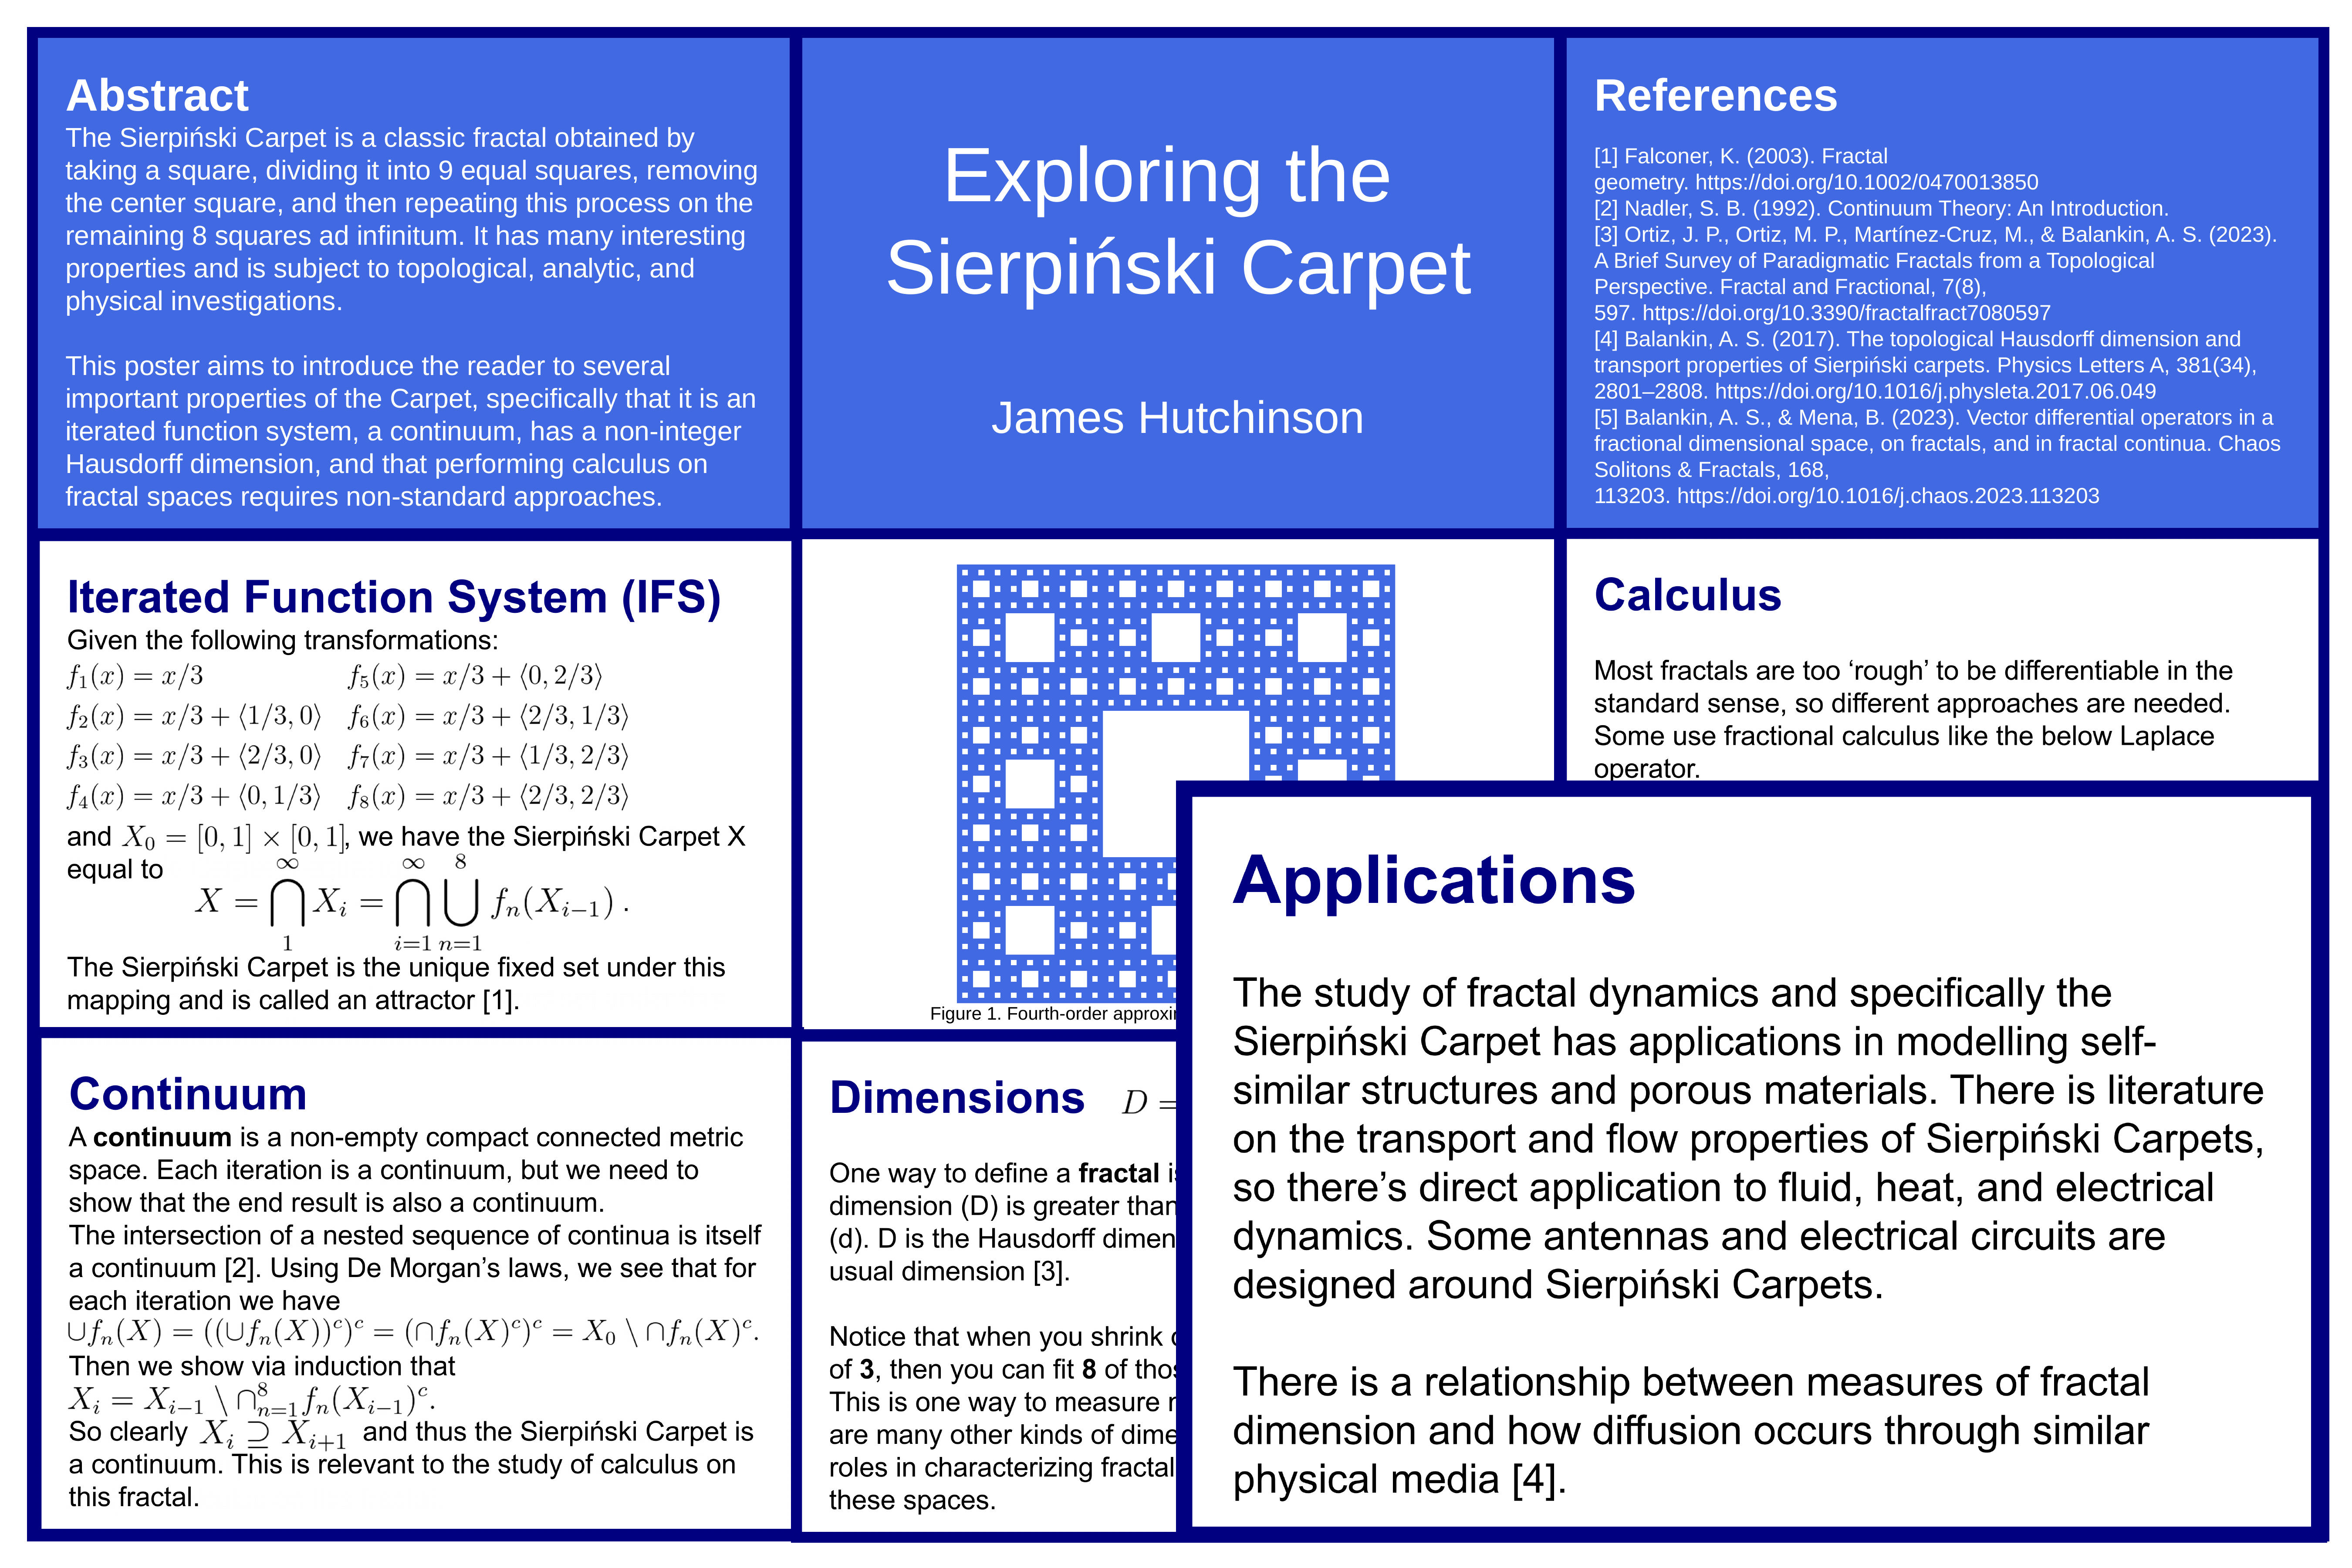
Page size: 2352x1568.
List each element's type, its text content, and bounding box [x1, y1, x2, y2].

picture [28, 527, 2330, 1543]
text_box [802, 534, 1556, 1030]
text_box Exploring the Sierpiński Carpet James Hutchinson [796, 32, 1560, 534]
text_box Figure 1. Fourth-order approximation of the Sierpiński Carpet [923, 998, 1176, 1027]
text_box References [1] Falconer, K. (2003). Fractal geometry. https://doi.org/10.1002/0470013850 [2] Nadler, S. B. (1992). Continuum Theory: An Introduction. [3] Ortiz, J. P., Ortiz, M. P., Martínez-Cruz, M., & Balankin, A. S. (2023). A Brief Survey of Paradigmatic Fractals from a Topological Perspective. Fractal and Fractional, 7(8), 597. https://doi.org/10.3390/fractalfract7080597 [4] Balankin, A. S. (2017). The topological Hausdorff dimension and transport properties of Sierpiński carpets. Physics Letters A, 381(34), 2801–2808. https://doi.org/10.1016/j.physleta.2017.06.049 [5] Balankin, A. S., & Mena, B. (2023). Vector differential operators in a fractional dimensional space, on fractals, and in fractal continua. Chaos Solitons & Fractals, 168, 113203. https://doi.org/10.1016/j.chaos.2023.113203 [1561, 32, 2325, 527]
text_box Abstract The Sierpiński Carpet is a classic fractal obtained by taking a square, dividing it into 9 equal squares, removing the center square, and then repeating this process on the remaining 8 squares ad infinitum. It has many interesting properties and is subject to topological, analytic, and physical investigations. This poster aims to introduce the reader to several important properties of the Carpet, specifically that it is an iterated function system, a continuum, has a non-integer Hausdorff dimension, and that performing calculus on fractal spaces requires non-standard approaches. [32, 32, 796, 528]
